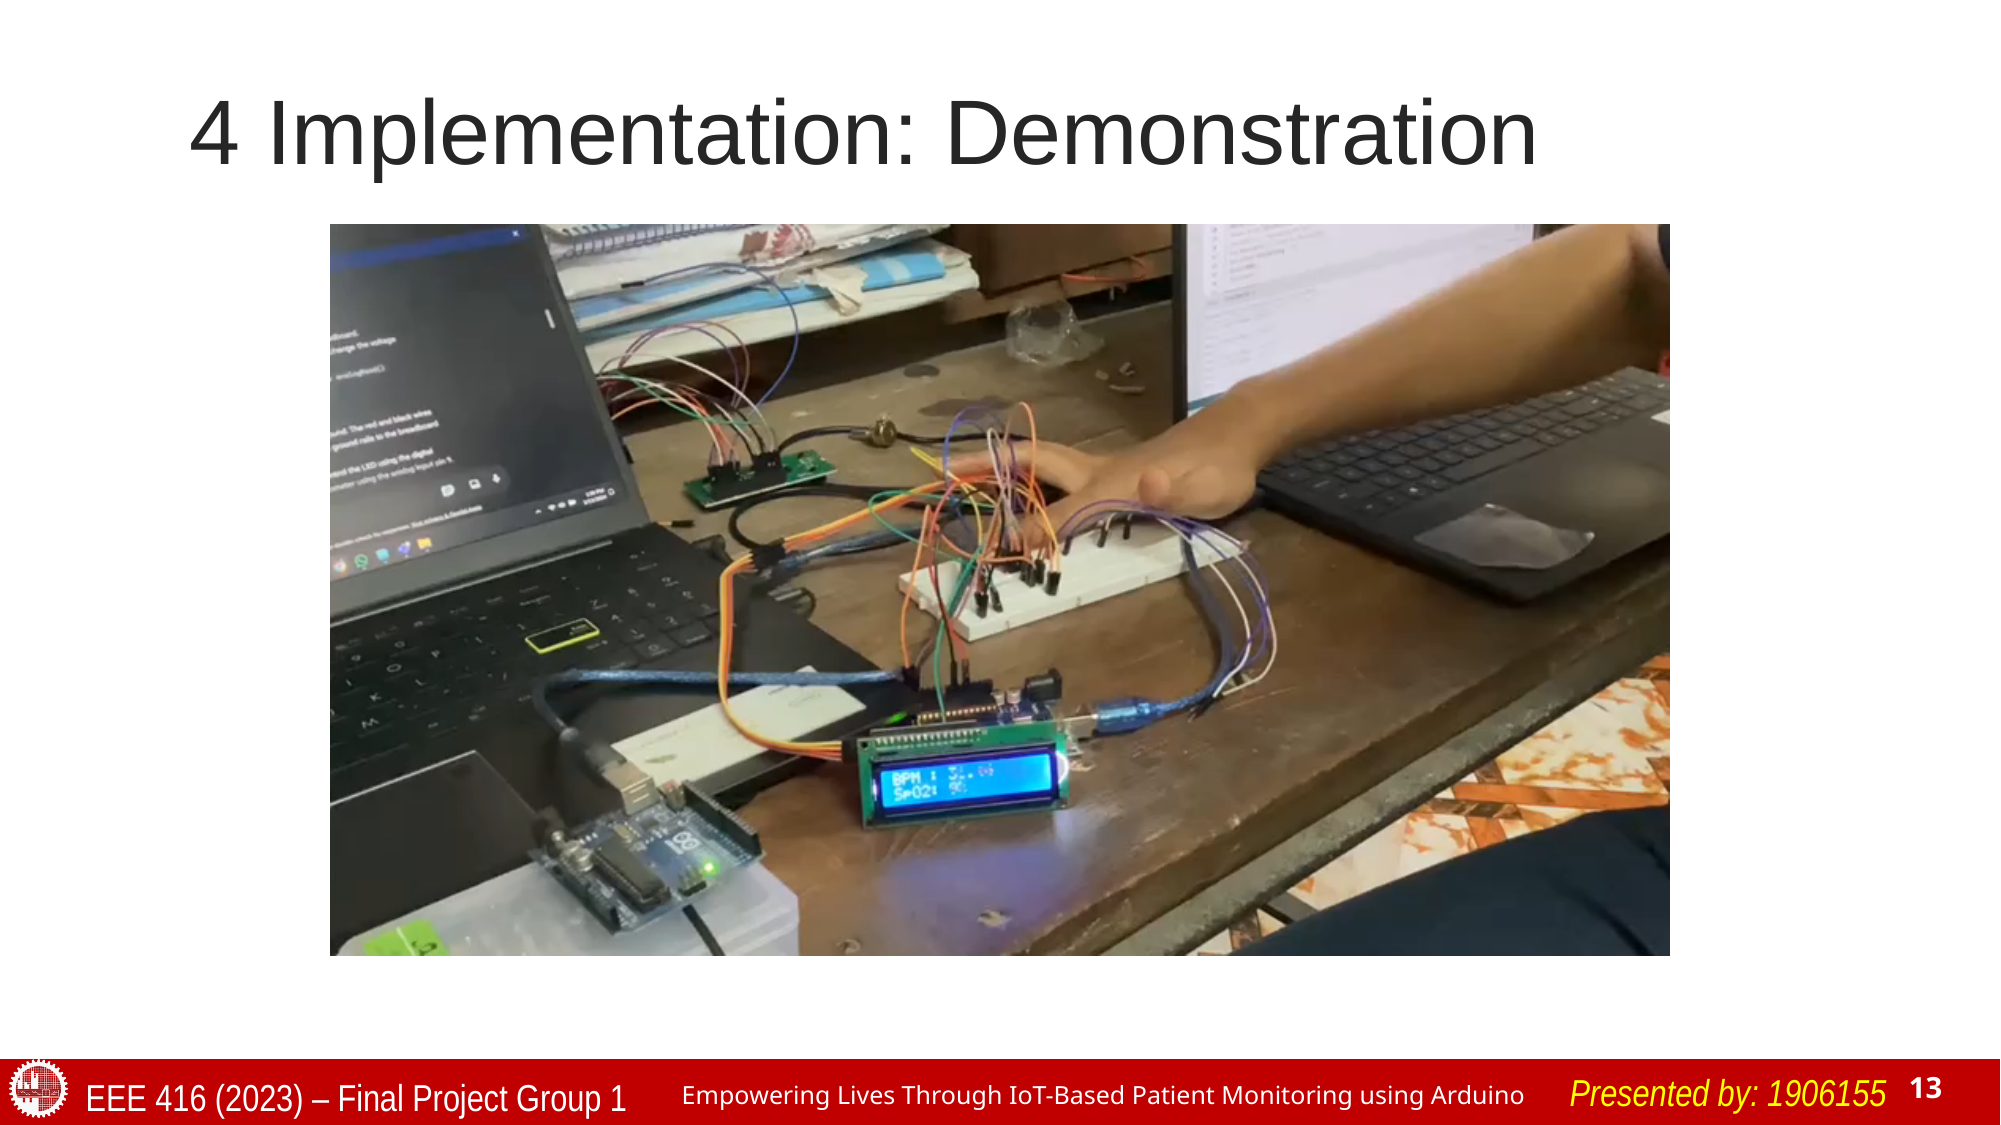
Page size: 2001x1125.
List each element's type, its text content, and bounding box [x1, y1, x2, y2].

slide_number EEE 416 (2023) – Final Project Group 1 [70, 1066, 863, 1125]
picture [8, 1059, 71, 1118]
footer Empowering Lives Through IoT-Based Patient Monitoring using Arduino [666, 1072, 1608, 1125]
title 4 Implementation: Demonstration [174, 75, 1825, 195]
text_box Presented by: 1906155 [1554, 1061, 1902, 1122]
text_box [329, 223, 1670, 957]
slide_number 13 [1902, 1066, 1958, 1118]
